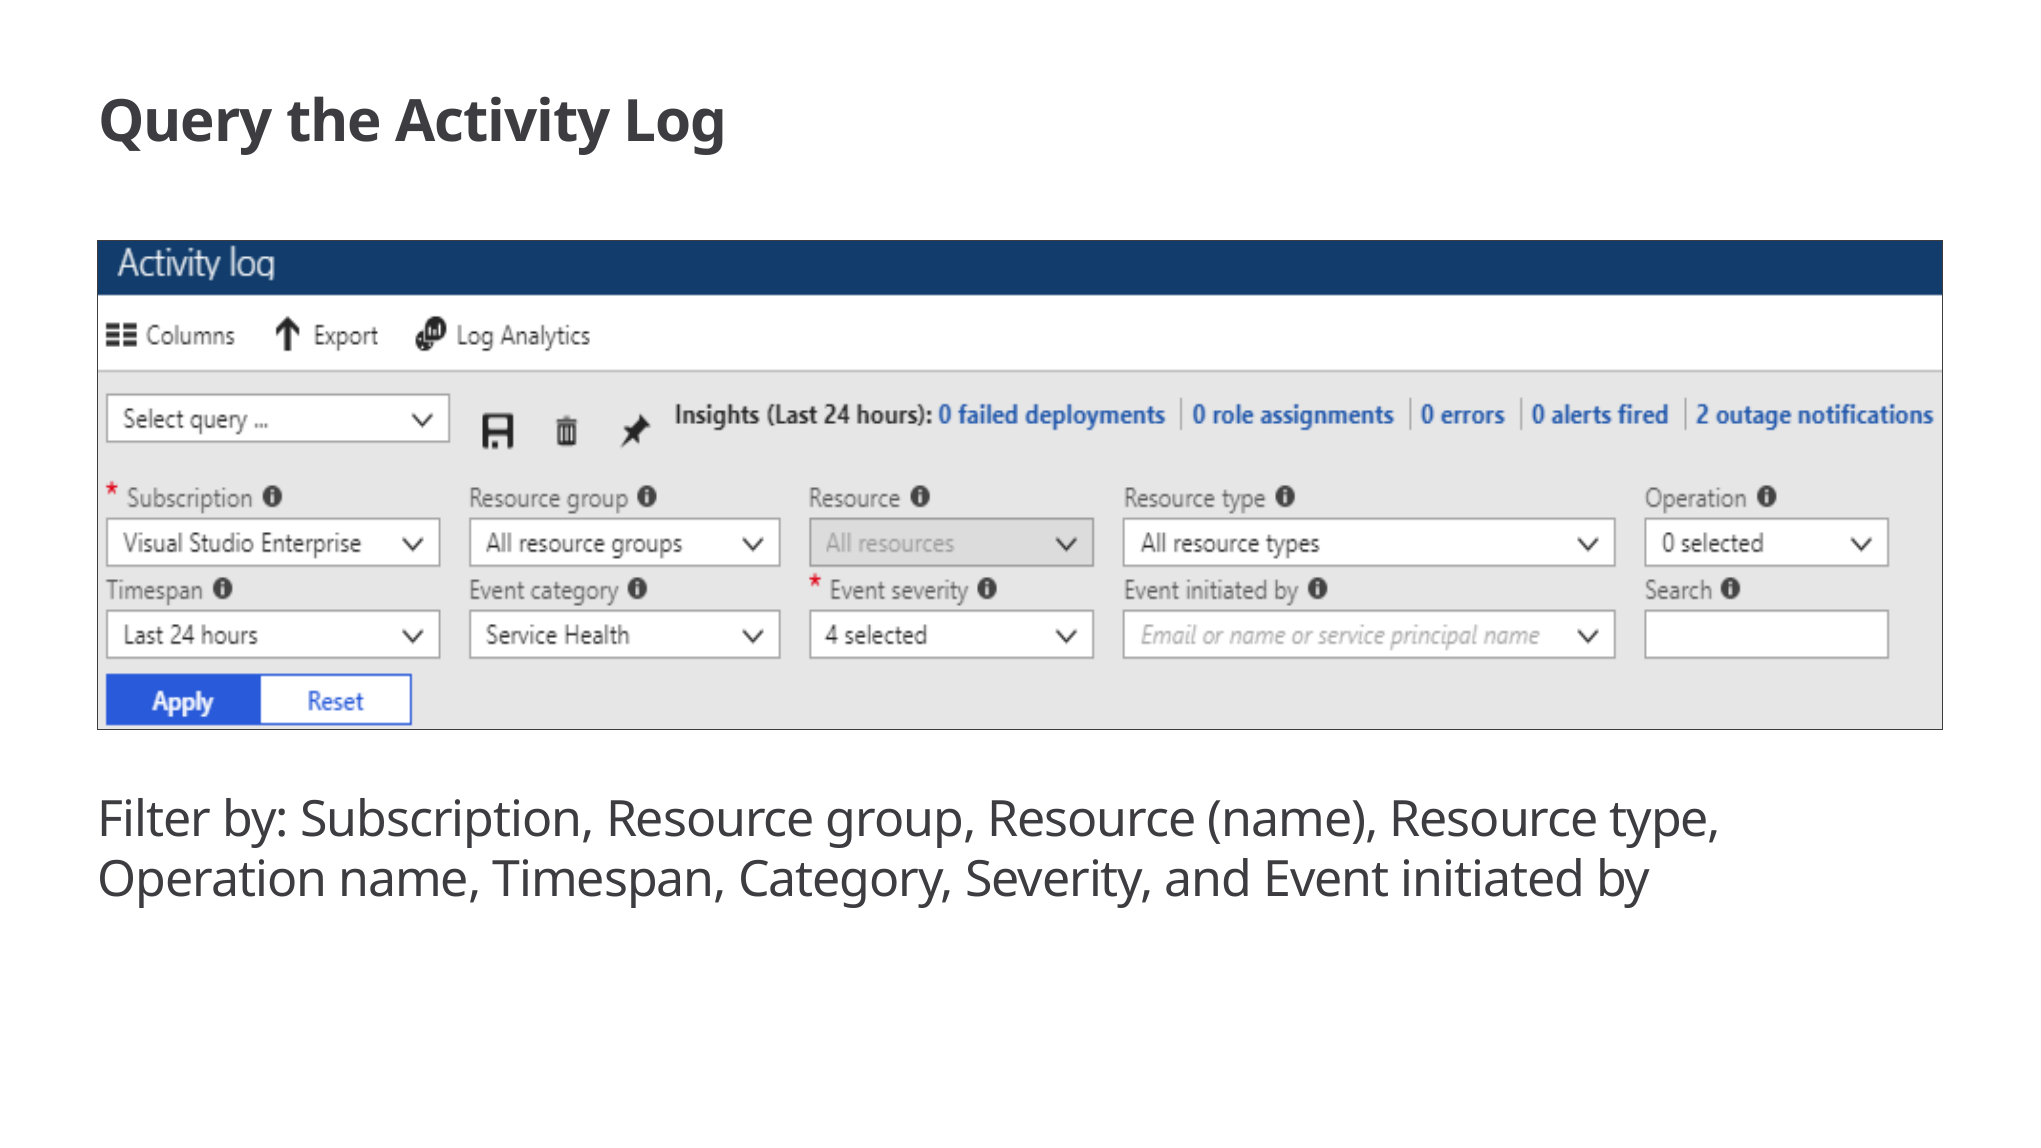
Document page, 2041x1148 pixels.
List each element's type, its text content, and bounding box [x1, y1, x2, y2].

title Query the Activity Log [98, 76, 1942, 170]
picture [97, 239, 1943, 730]
list Filter by: Subscription, Resource group, Resource (name), Resource type, Operation name, Timespan, Category, Severity, and Event initiated by [97, 771, 1942, 924]
